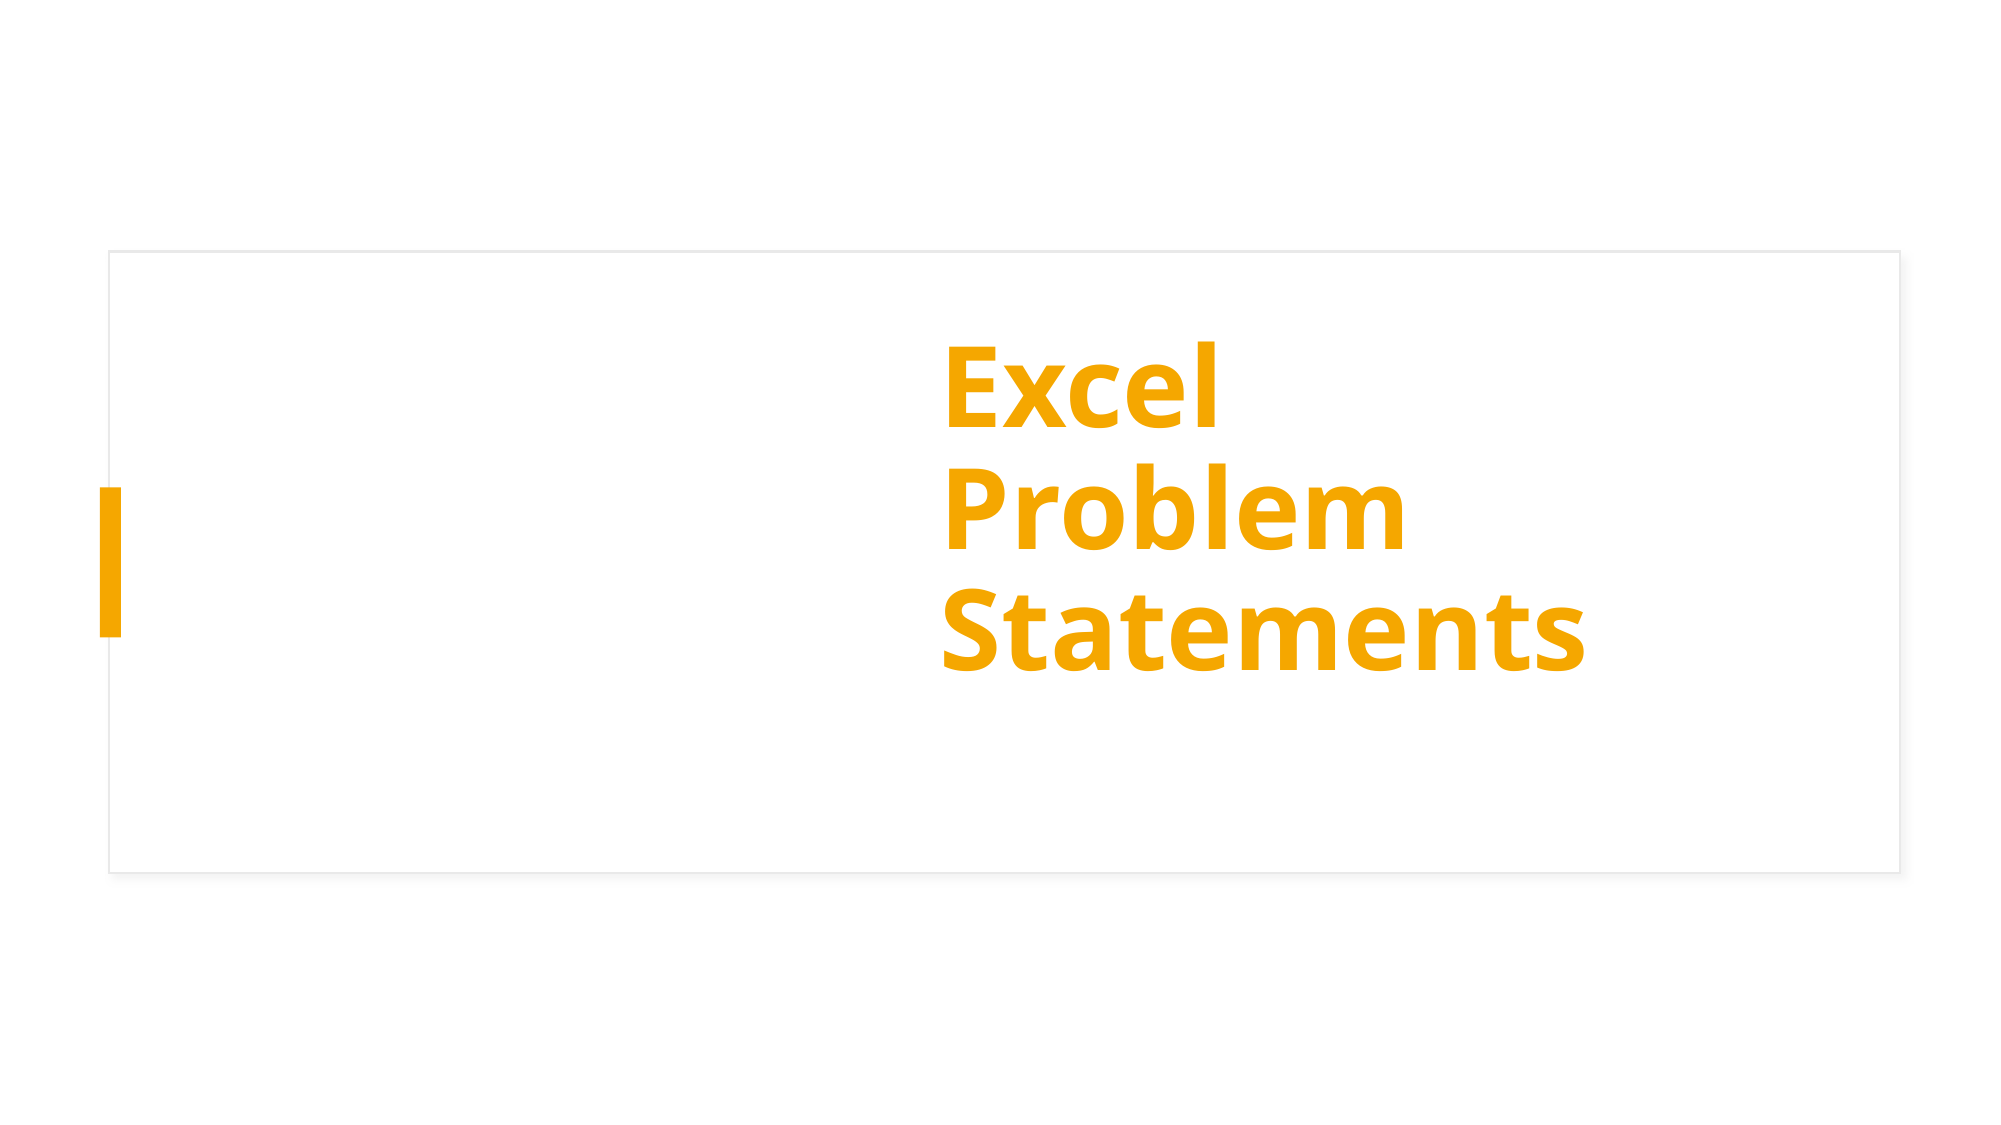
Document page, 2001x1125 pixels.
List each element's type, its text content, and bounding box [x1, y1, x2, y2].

title Excel Problem Statements [924, 87, 1703, 939]
